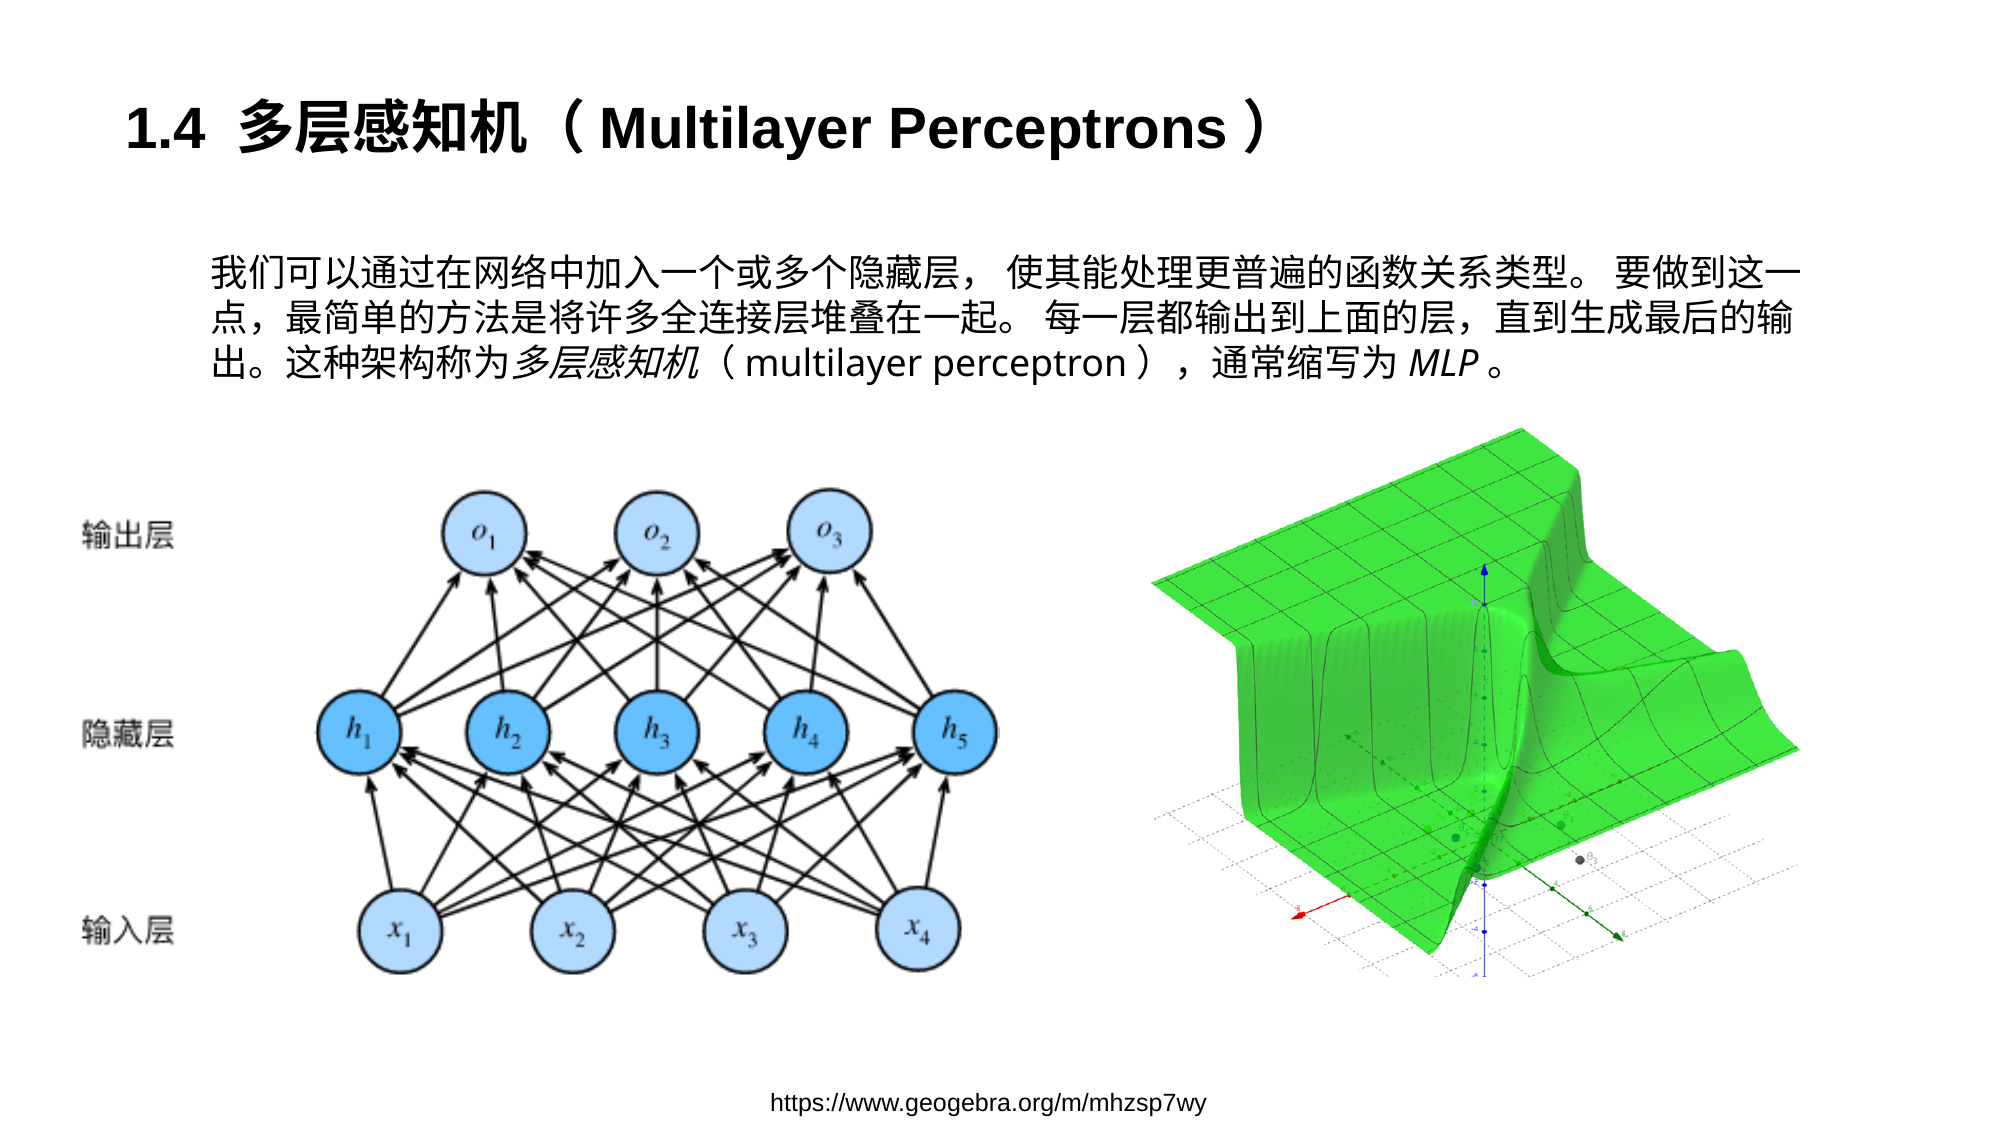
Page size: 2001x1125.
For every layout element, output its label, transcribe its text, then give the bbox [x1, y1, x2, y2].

picture [1150, 421, 1801, 977]
text_box 我们可以通过在网络中加入一个或多个隐藏层， 使其能处理更普遍的函数关系类型。 要做到这一点，最简单的方法是将许多全连接层堆叠在一起。 每一层都输出到上面的层，直到生成最后的输出。这种架构称为多层感知机（multilayer perceptron），通常缩写为MLP。 [195, 241, 1825, 392]
text_box https://www.geogebra.org/m/mhzsp7wy [755, 1079, 1245, 1125]
picture [62, 486, 1000, 977]
title 1.4 多层感知机（Multilayer Perceptrons） [109, 0, 1890, 169]
